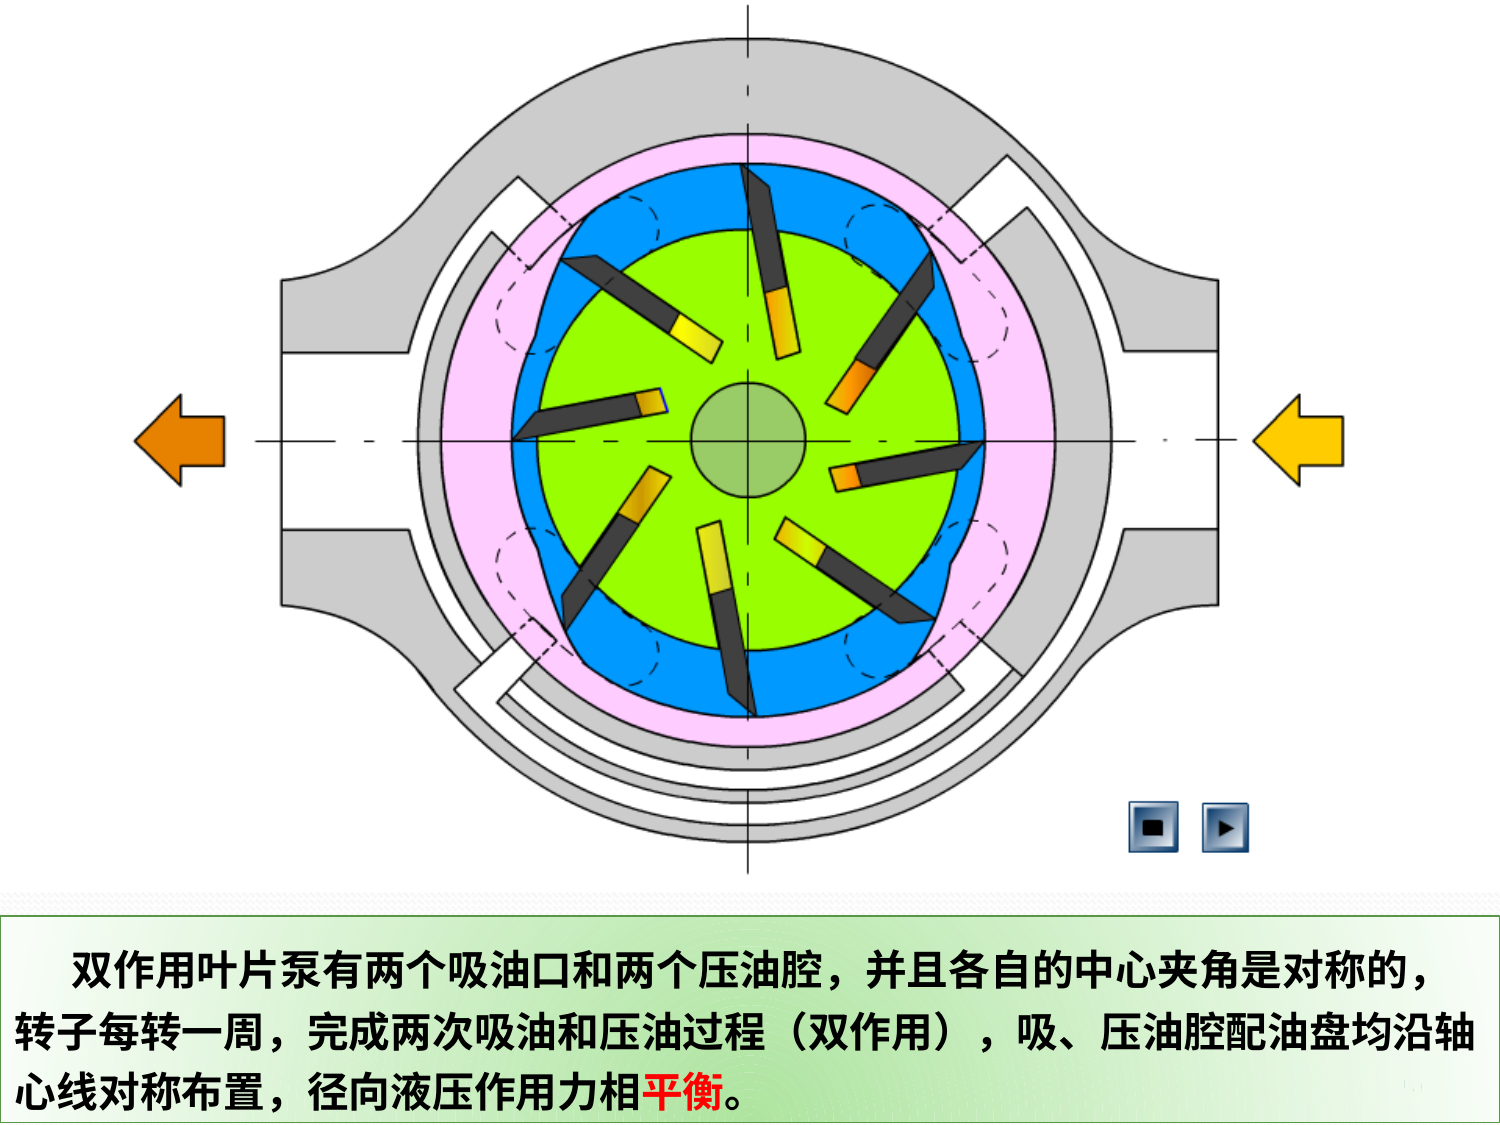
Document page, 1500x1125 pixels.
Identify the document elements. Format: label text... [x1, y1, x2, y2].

text_box 双作用叶片泵有两个吸油口和两个压油腔，并且各自的中心夹角是对称的，转子每转一周，完成两次吸油和压油过程（双作用），吸、压油腔配油盘均沿轴心线对称布置，径向液压作用力相平衡。 [0, 915, 1500, 1123]
